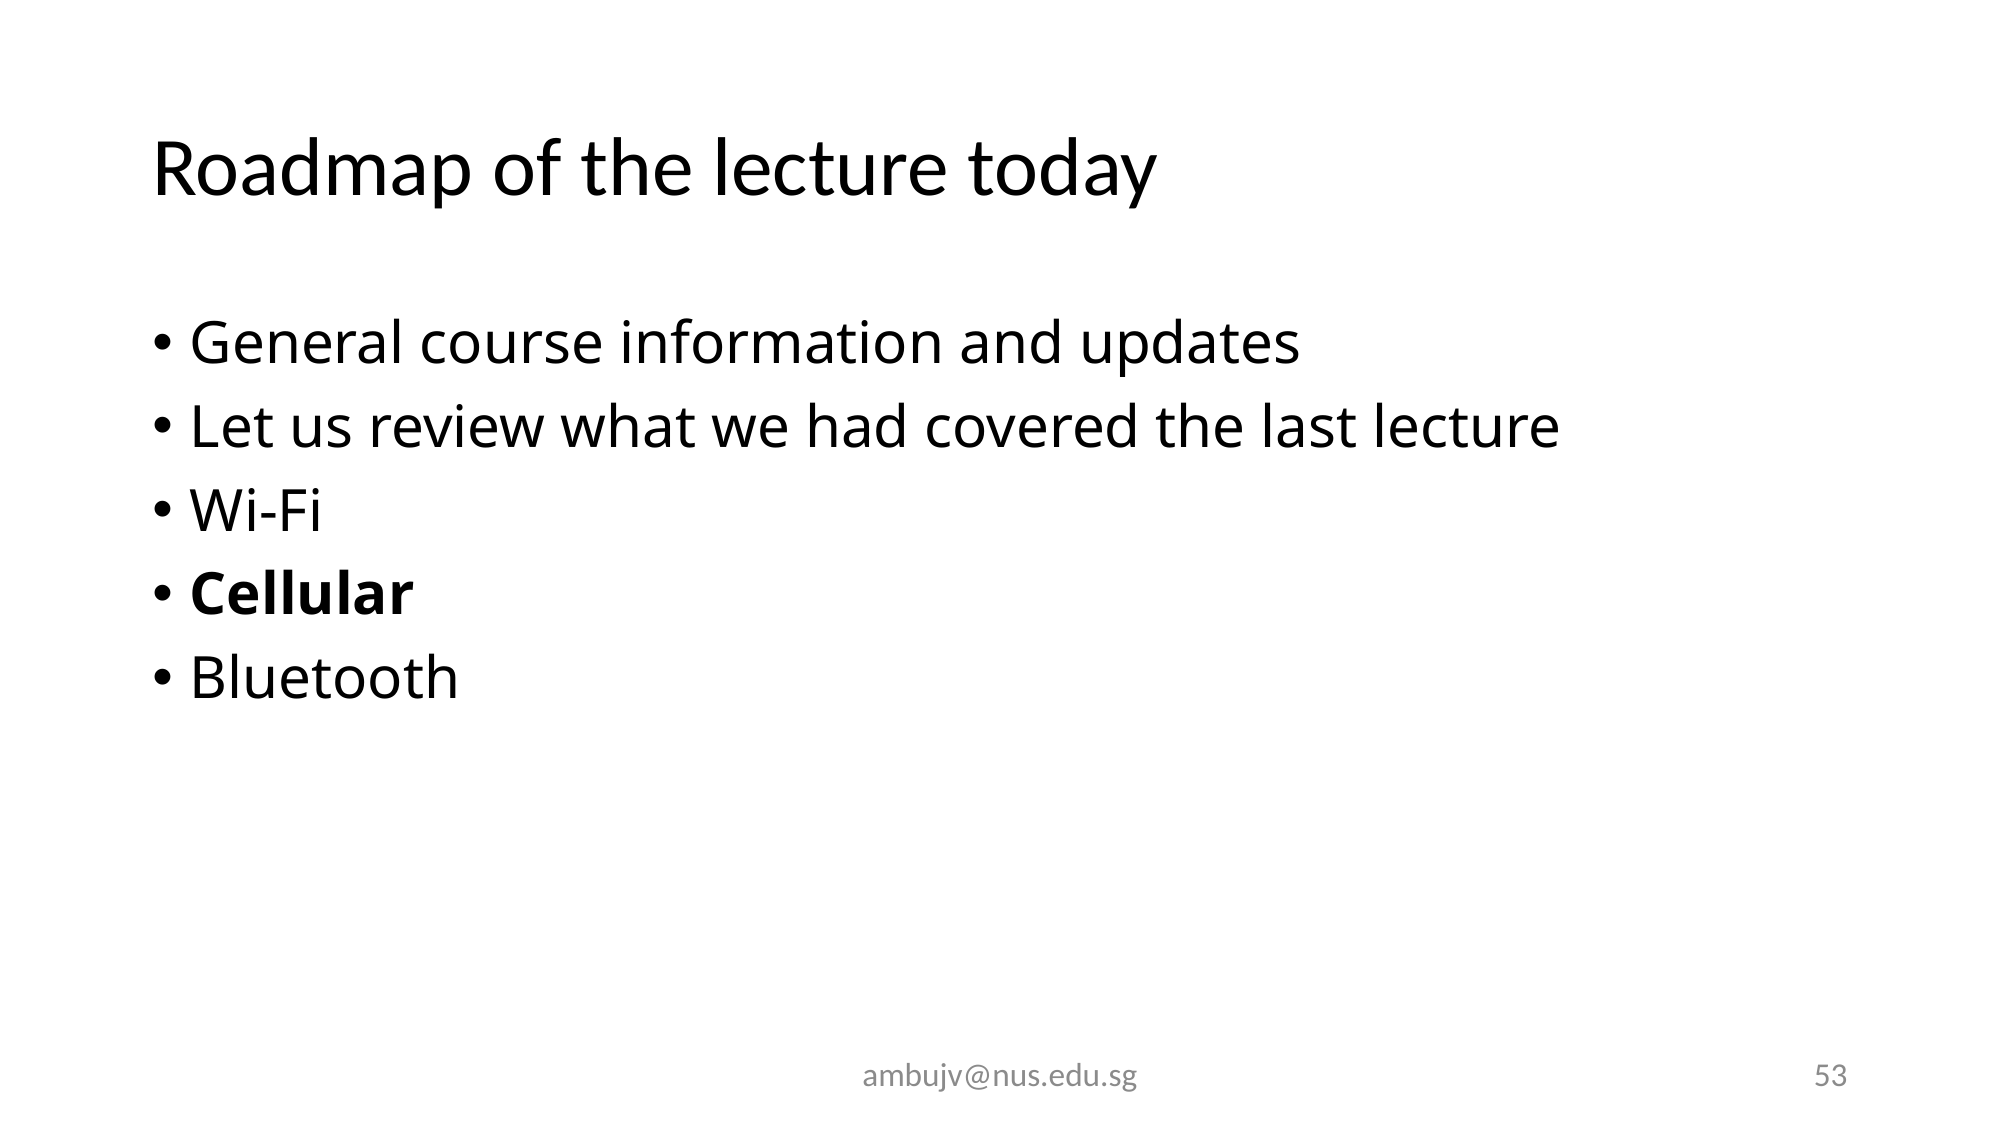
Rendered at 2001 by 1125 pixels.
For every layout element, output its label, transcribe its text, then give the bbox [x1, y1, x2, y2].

footer ambujv@nus.edu.sg [662, 1042, 1338, 1103]
title Roadmap of the lecture today [137, 59, 1863, 278]
list General course information and updates Let us review what we had covered the last lecture Wi-Fi Cellular Bluetooth [137, 305, 1951, 820]
slide_number 53 [1412, 1042, 1863, 1103]
